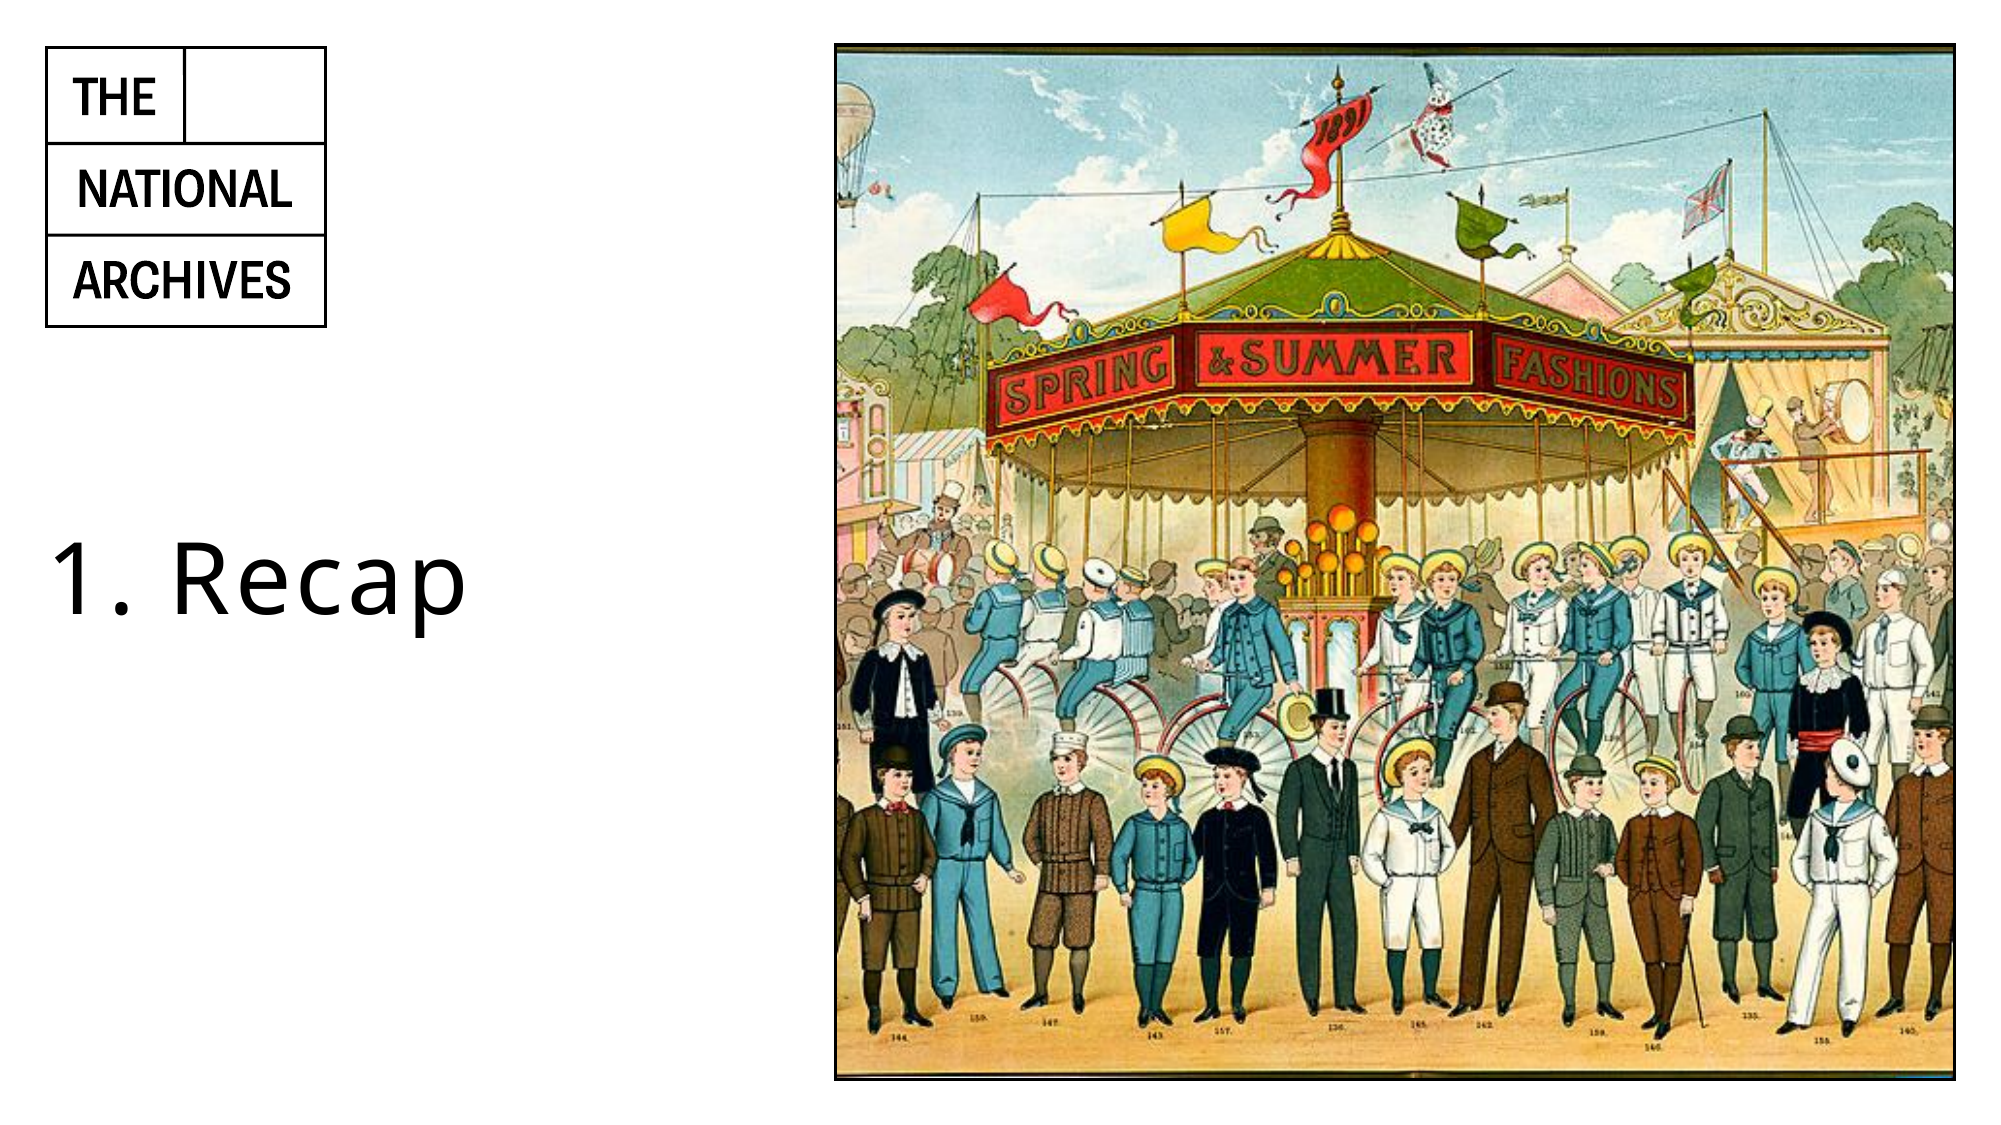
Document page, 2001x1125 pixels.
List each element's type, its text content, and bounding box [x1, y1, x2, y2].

picture [837, 46, 1954, 1079]
title 1. Recap [46, 356, 762, 812]
